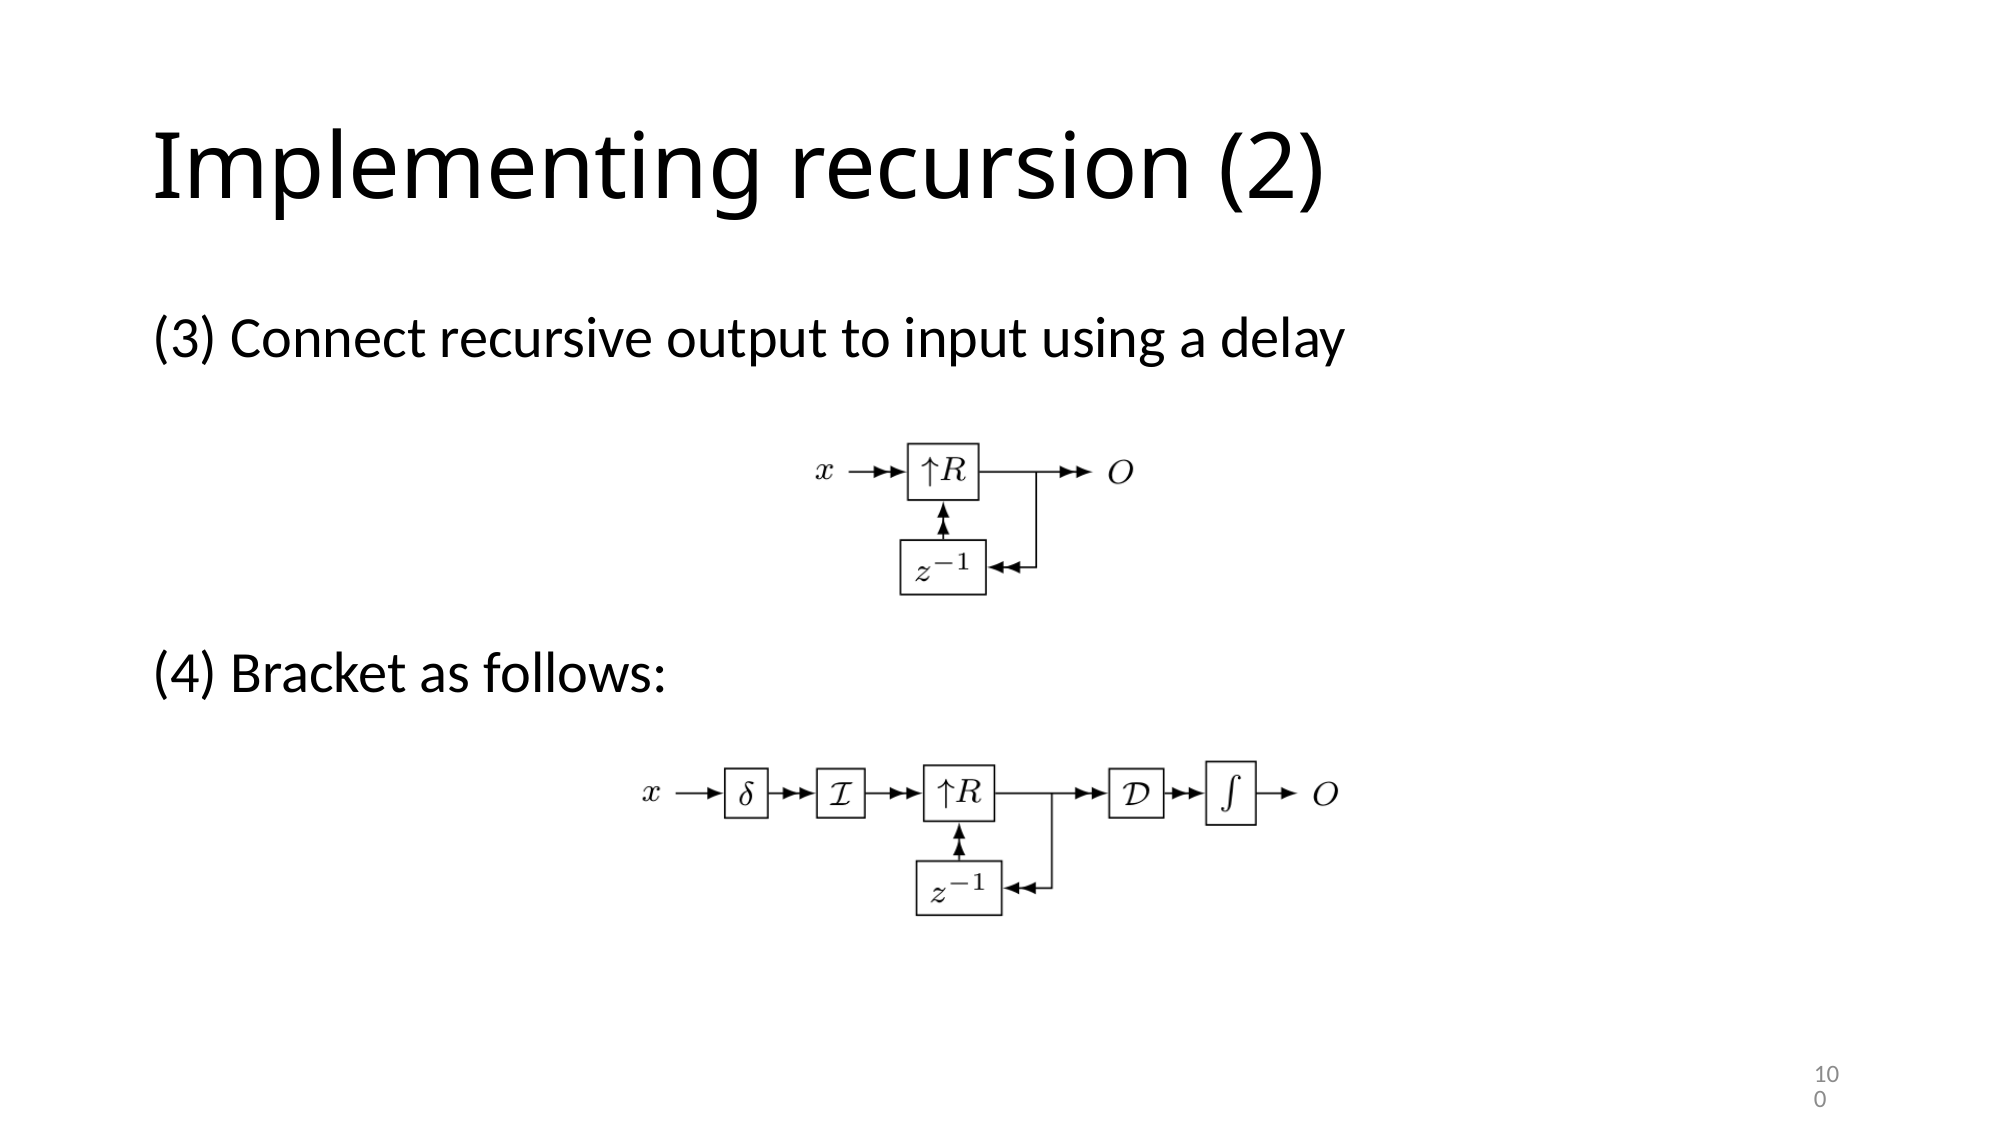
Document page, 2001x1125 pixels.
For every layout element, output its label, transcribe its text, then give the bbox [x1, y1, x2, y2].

title Implementing recursion (2) [137, 59, 1863, 278]
picture [602, 734, 1385, 941]
picture [774, 417, 1176, 601]
slide_number 100 [1798, 1042, 1863, 1103]
list (3) Connect recursive output to input using a delay (4) Bracket as follows: [137, 299, 1863, 1014]
